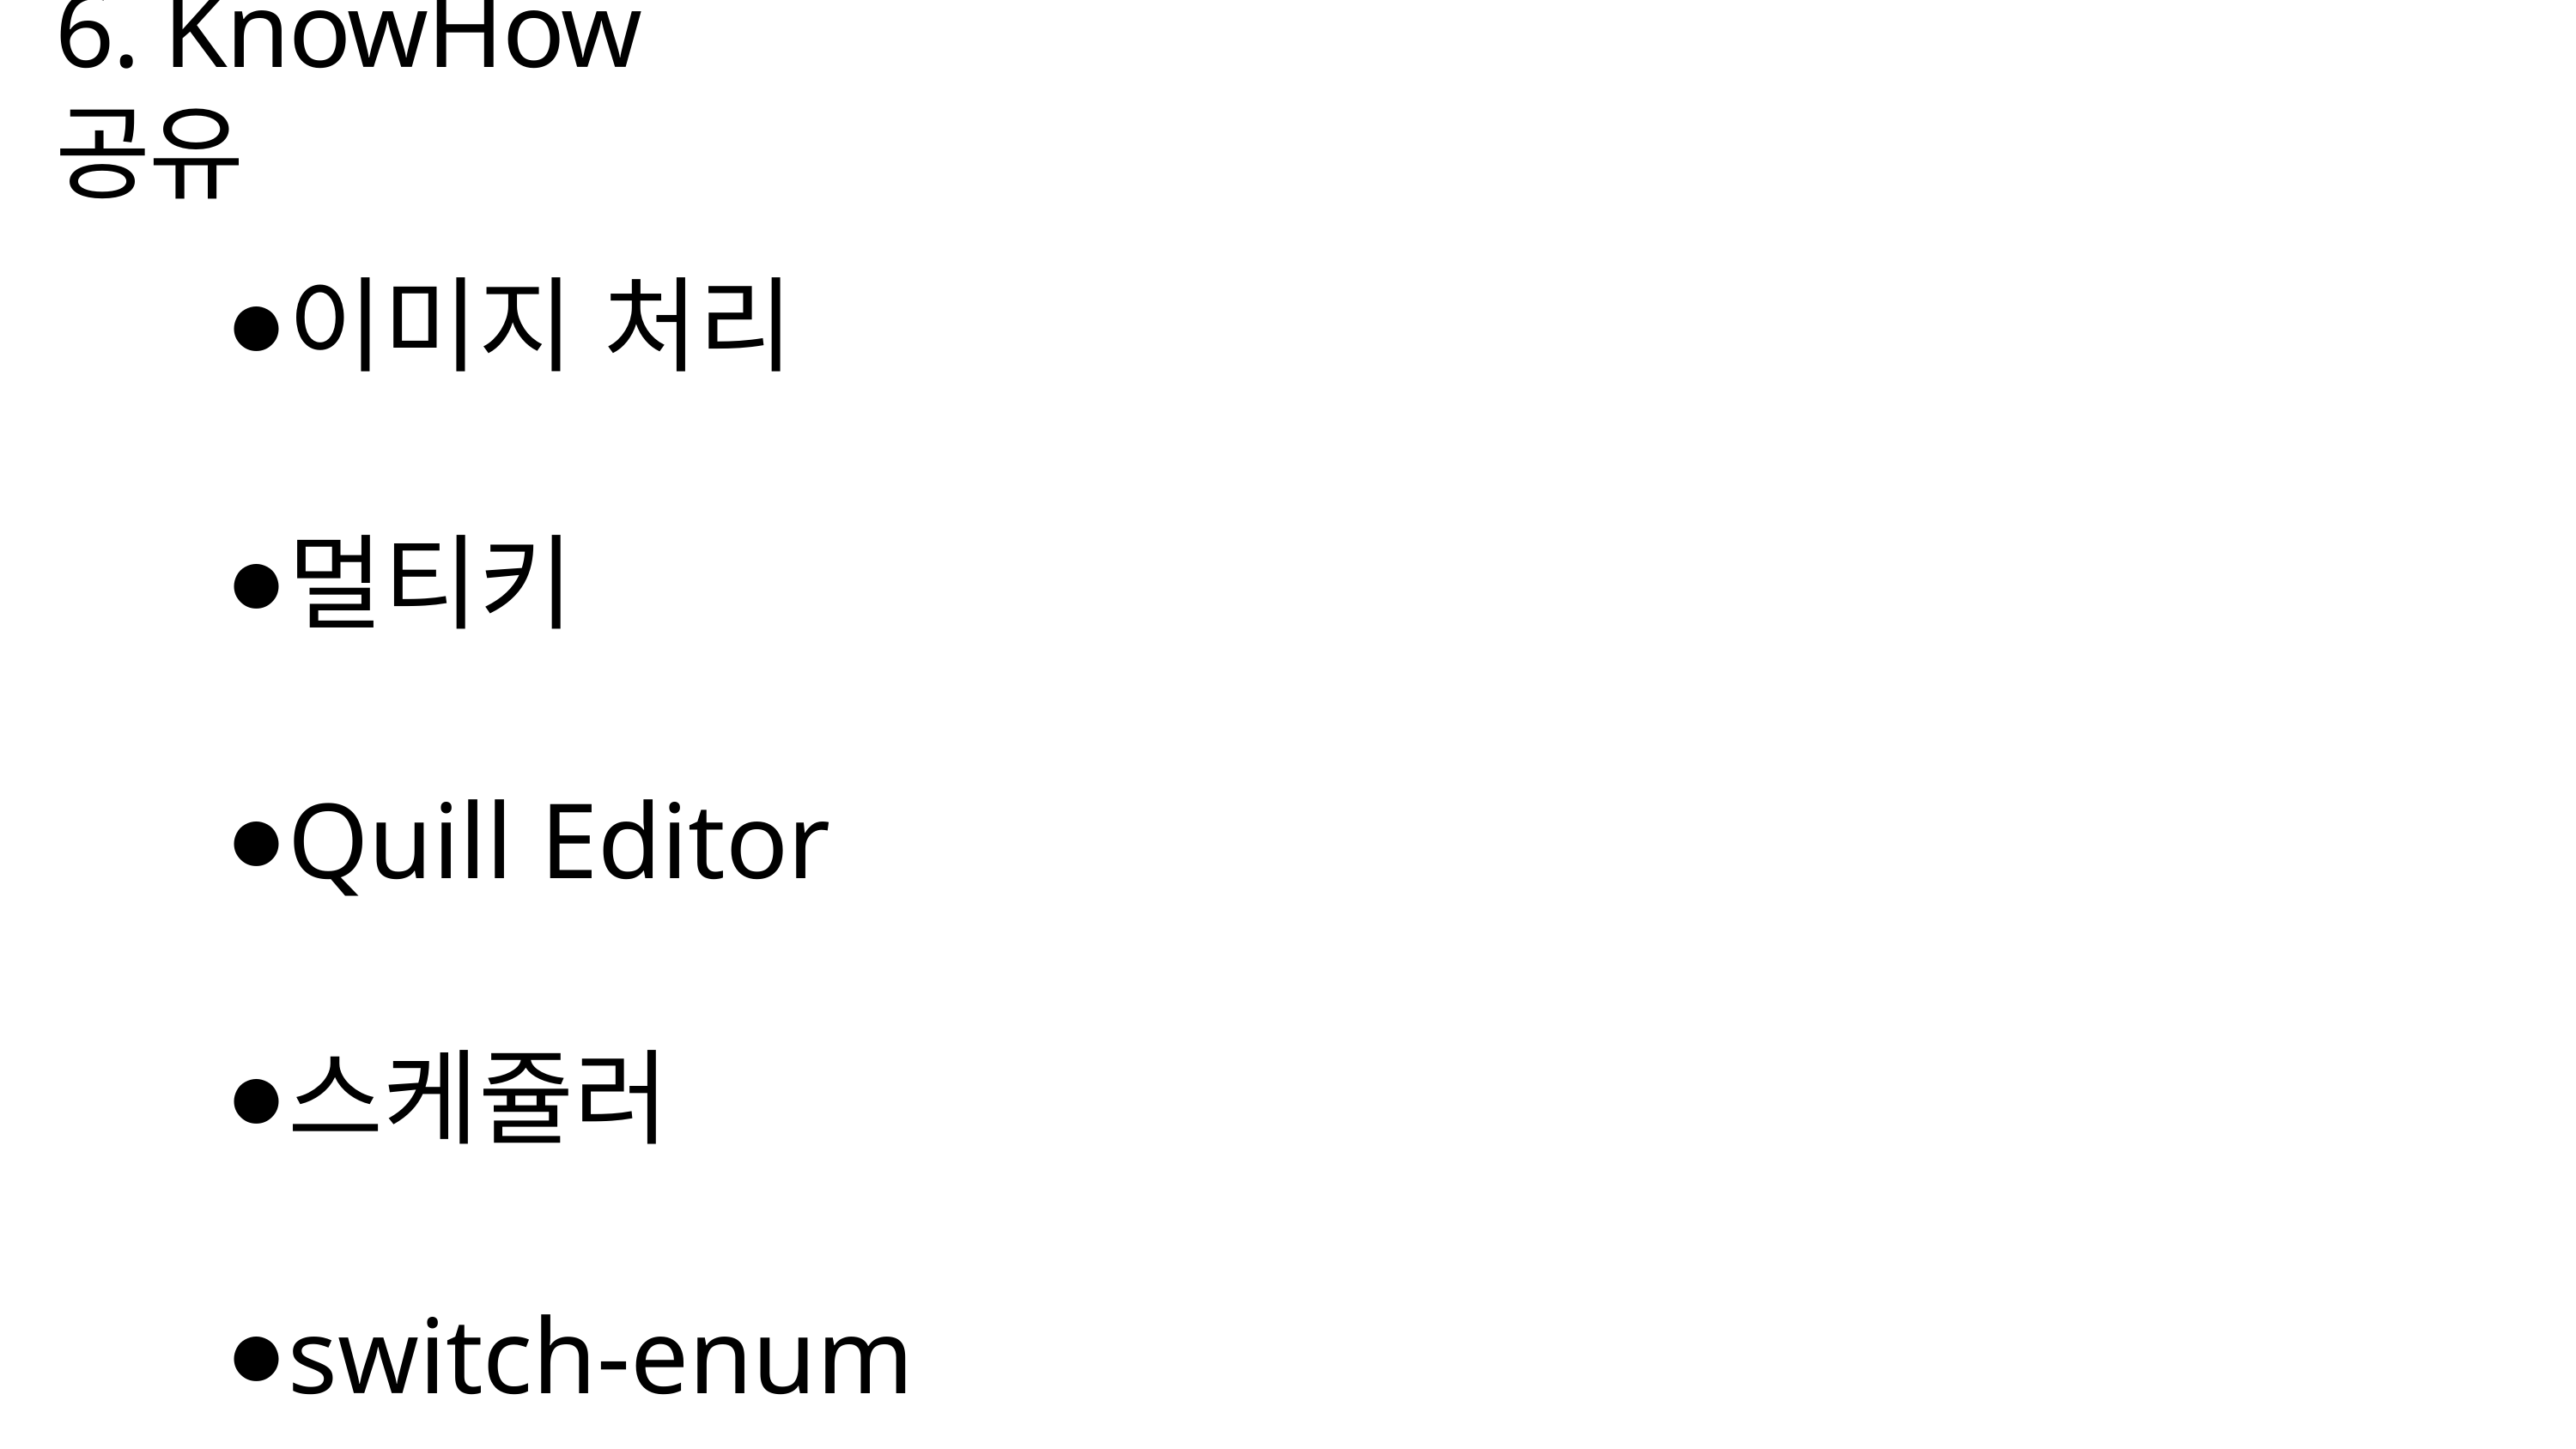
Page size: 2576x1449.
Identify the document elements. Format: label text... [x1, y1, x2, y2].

text_box 이미지 처리 멀티키 Quill Editor 스케쥴러 switch-enum [225, 402, 1339, 1139]
text_box 6. KnowHow 공유 [55, 19, 728, 165]
